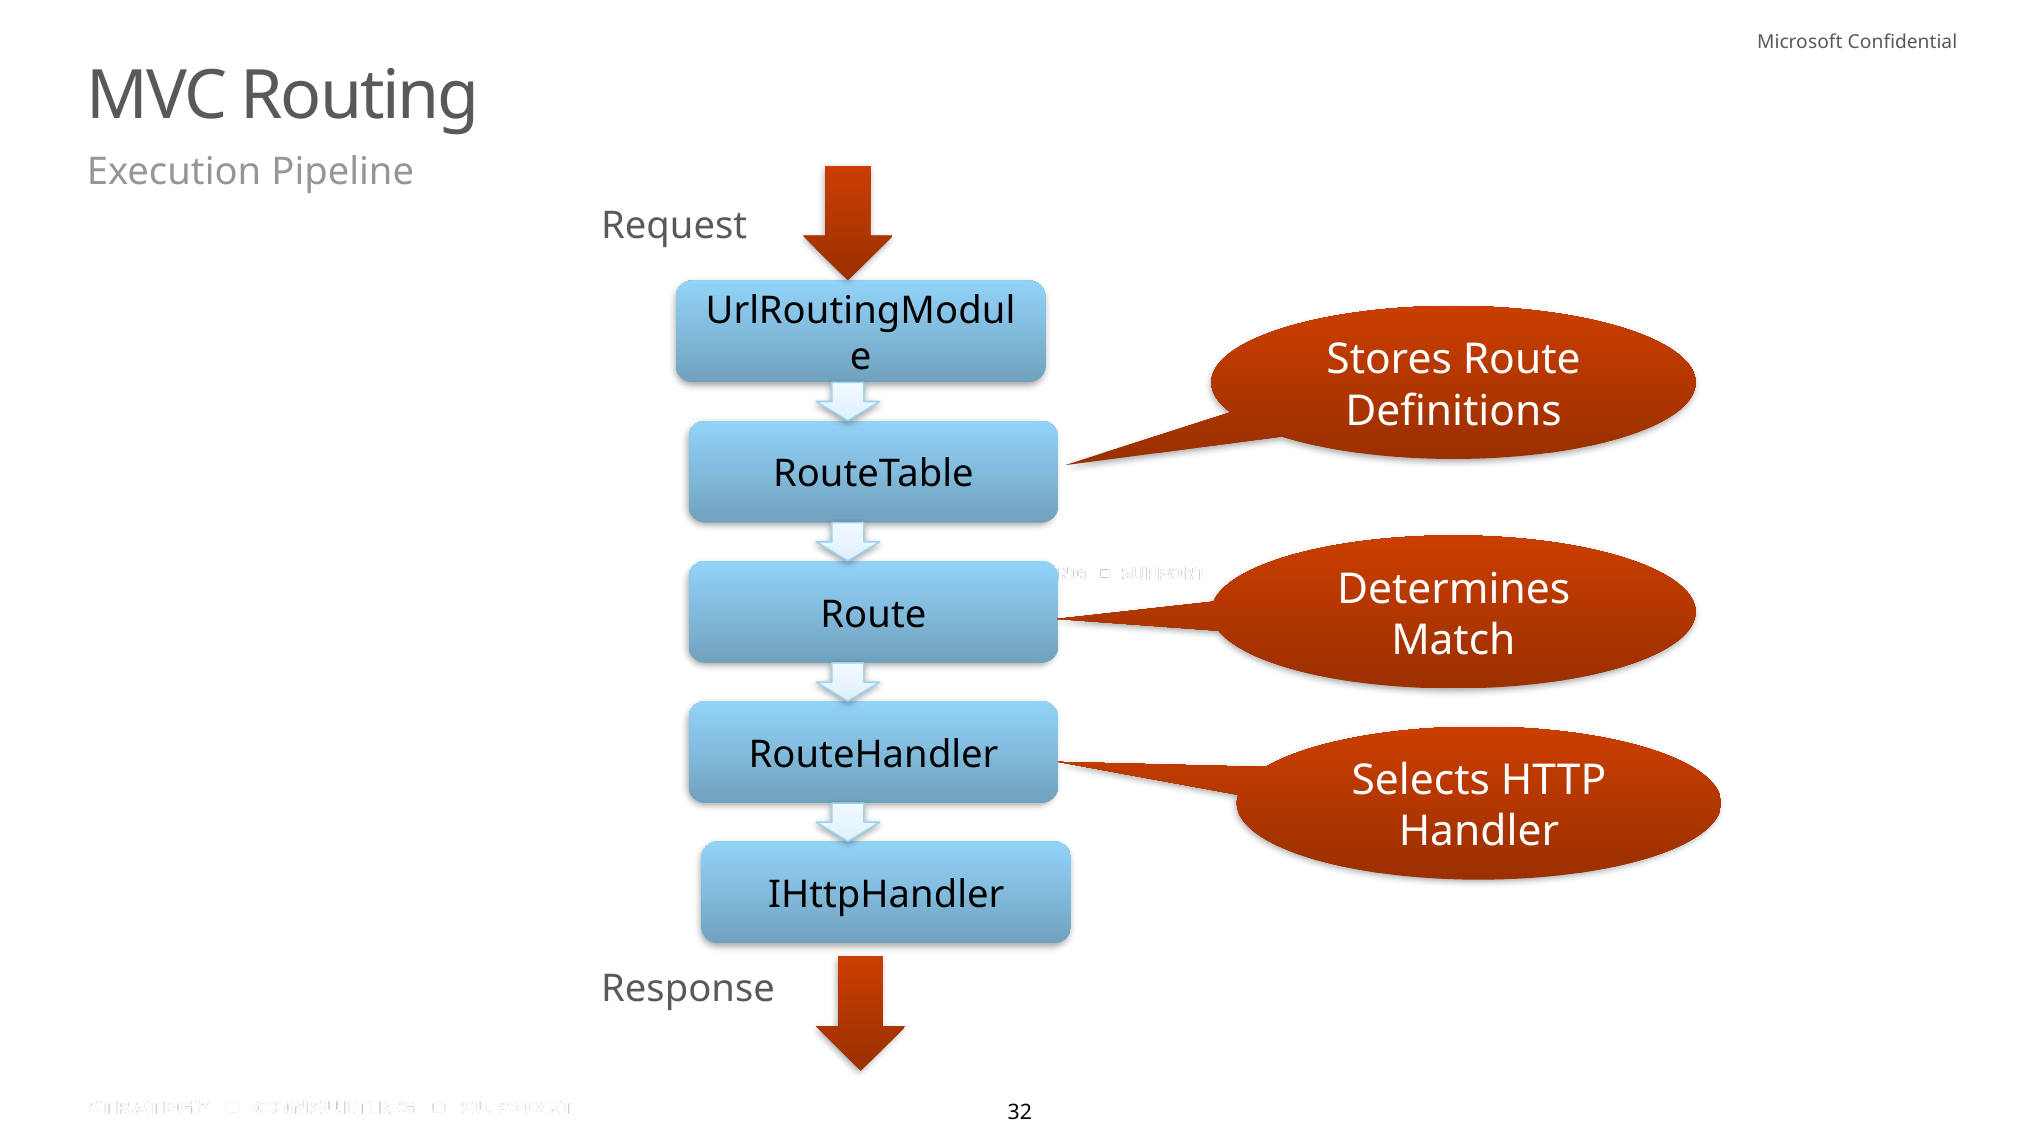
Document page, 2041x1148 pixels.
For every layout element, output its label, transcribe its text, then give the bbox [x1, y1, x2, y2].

picture [88, 1101, 575, 1114]
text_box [675, 280, 1072, 944]
text_box Stores Route Definitions [1076, 305, 1696, 464]
text_box Determines Match [1076, 535, 1696, 689]
text_box [803, 165, 893, 278]
text_box Request [586, 193, 791, 254]
text_box Response [586, 956, 791, 1017]
text_box Selects HTTP Handler [1076, 726, 1722, 880]
title MVC Routing [86, 60, 1953, 146]
list Execution Pipeline [86, 145, 1950, 192]
picture [1072, 567, 1207, 580]
text_box [816, 956, 906, 1071]
